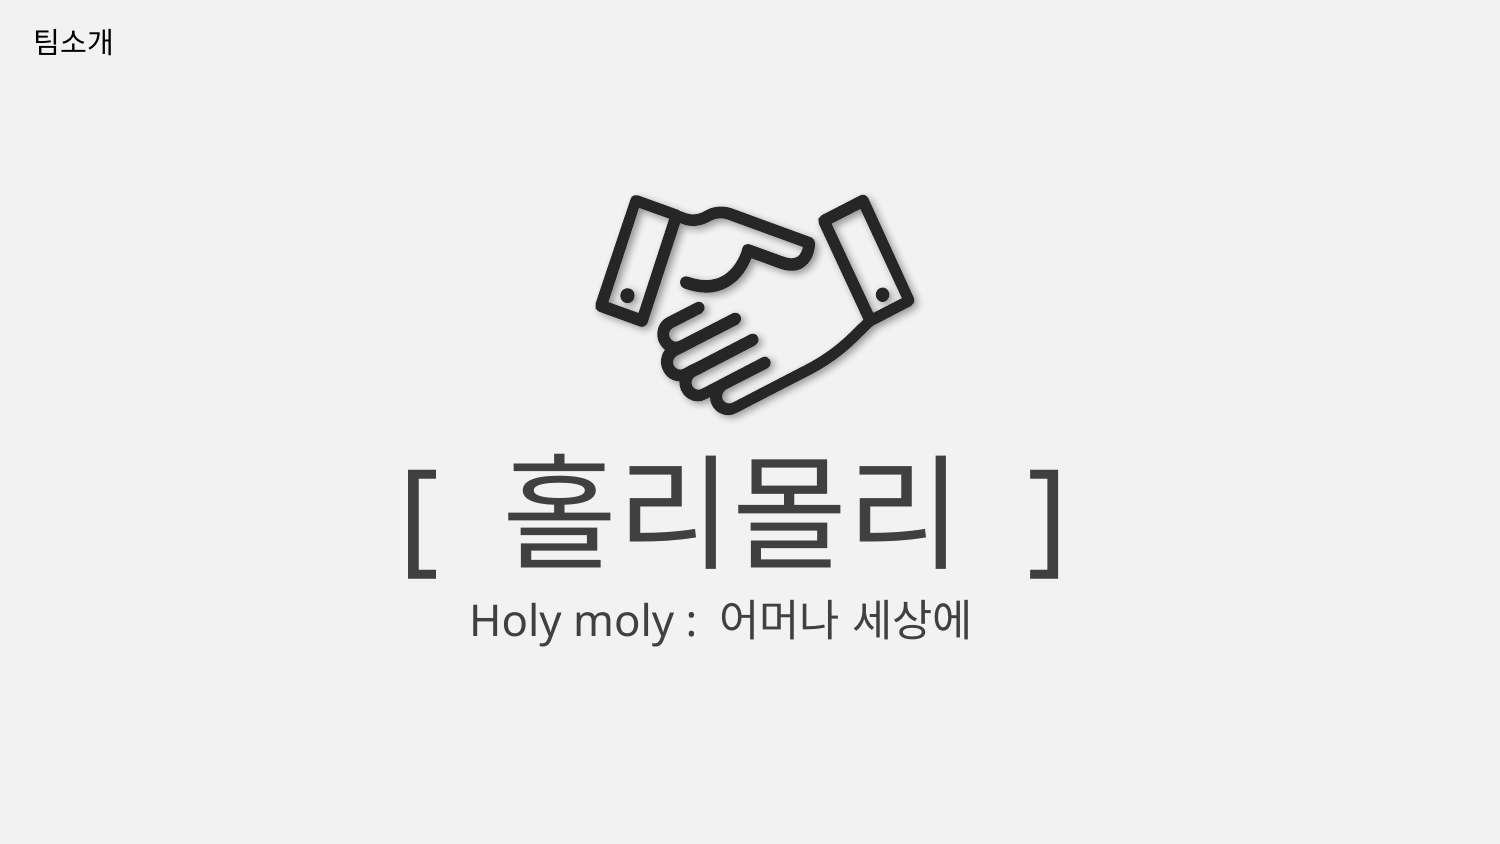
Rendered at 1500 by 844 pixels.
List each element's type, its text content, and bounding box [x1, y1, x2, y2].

text_box [657, 194, 915, 416]
text_box [ 홀리몰리 ] [387, 428, 1123, 590]
text_box 팀소개 [22, 18, 408, 65]
text_box Holy moly : 어머나 세상에 [458, 586, 1042, 651]
text_box [595, 195, 816, 327]
